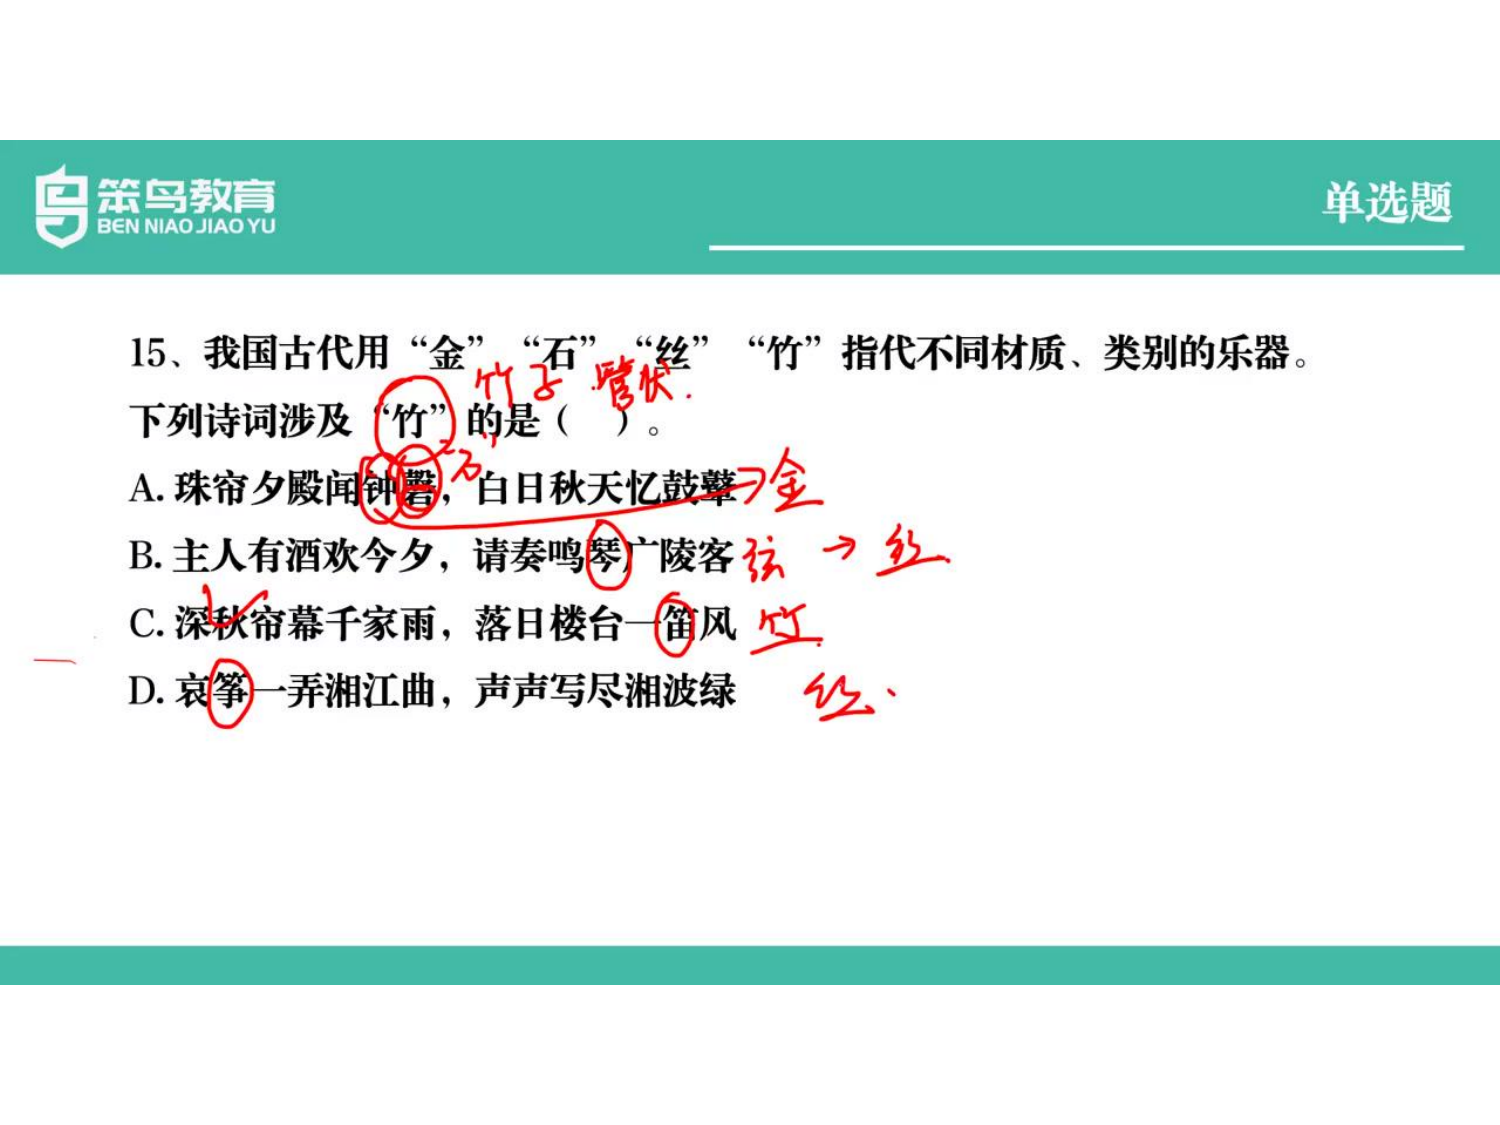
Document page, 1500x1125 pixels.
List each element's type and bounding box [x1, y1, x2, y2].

picture [0, 140, 1500, 985]
